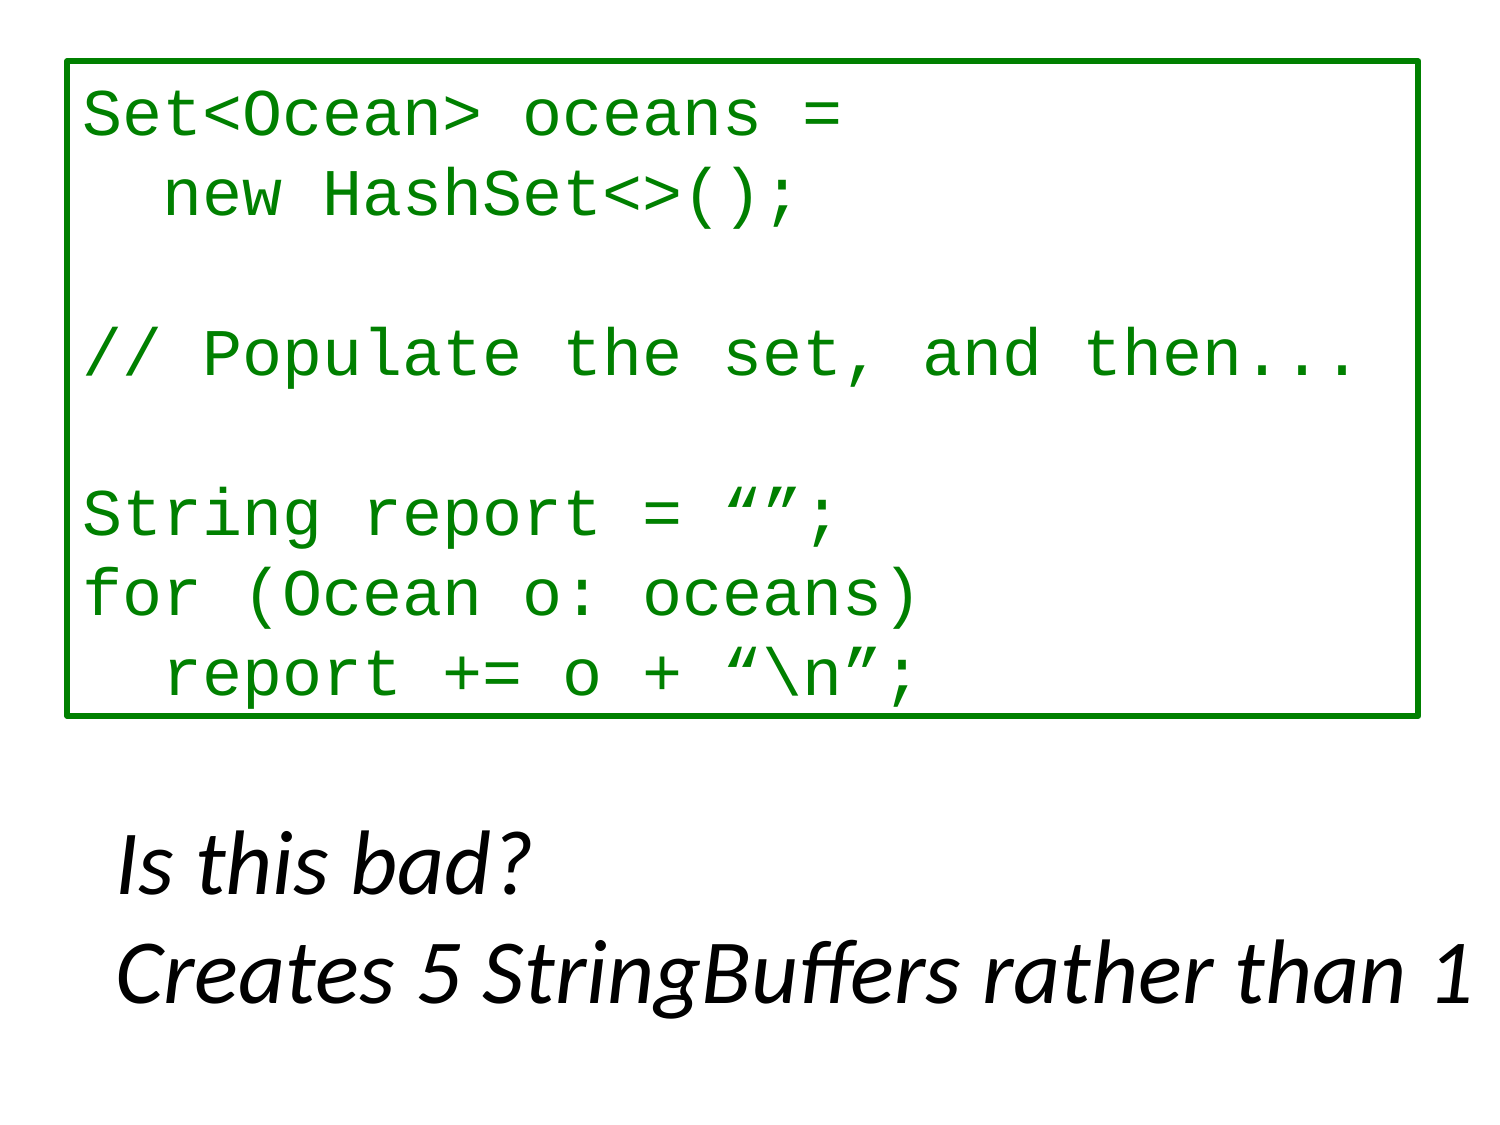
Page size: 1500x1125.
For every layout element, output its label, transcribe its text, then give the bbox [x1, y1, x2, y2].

text_box Set<Ocean> oceans = new HashSet<>(); // Populate the set, and then... String report = “”; for (Ocean o: oceans) report += o + “\n”; [67, 61, 1419, 716]
text_box Is this bad? Creates 5 StringBuffers rather than 1 [101, 795, 1492, 1030]
